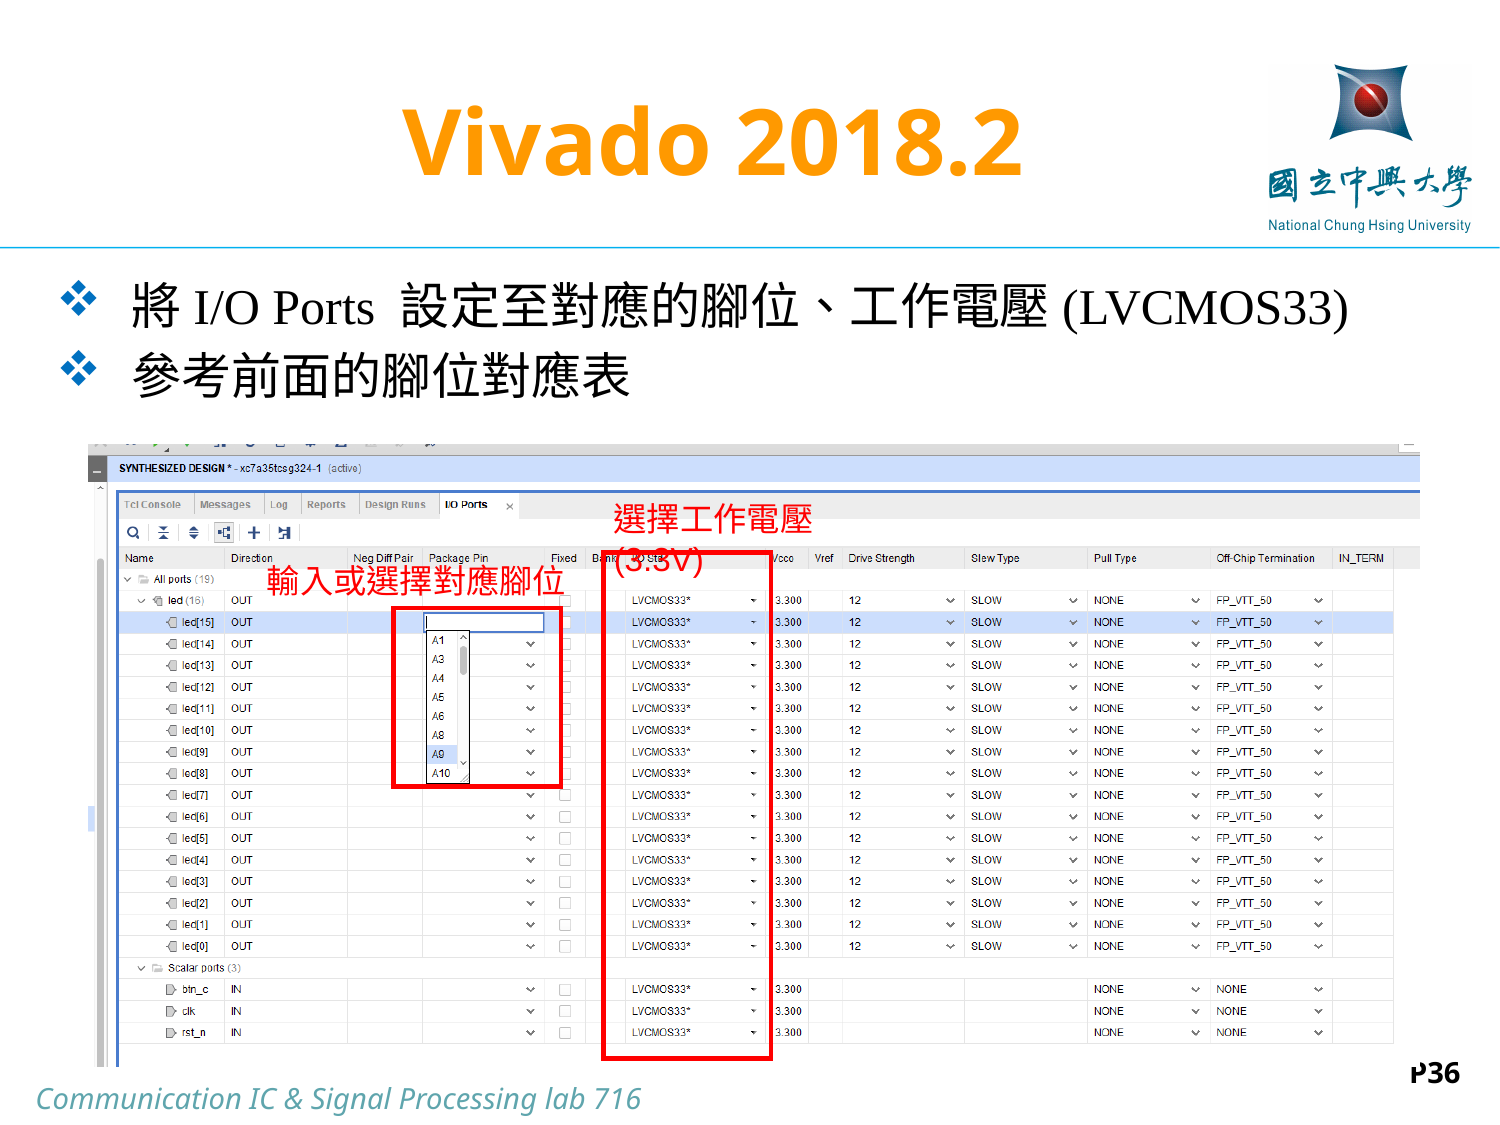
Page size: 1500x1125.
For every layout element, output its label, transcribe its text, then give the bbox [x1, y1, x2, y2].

picture [88, 444, 1420, 1067]
list 將I/O Ports 設定至對應的腳位、工作電壓(LVCMOS33) 參考前面的腳位對應表 [41, 267, 1471, 1005]
title Vivado 2018.2 [75, 45, 1353, 233]
picture [1353, 64, 1472, 233]
